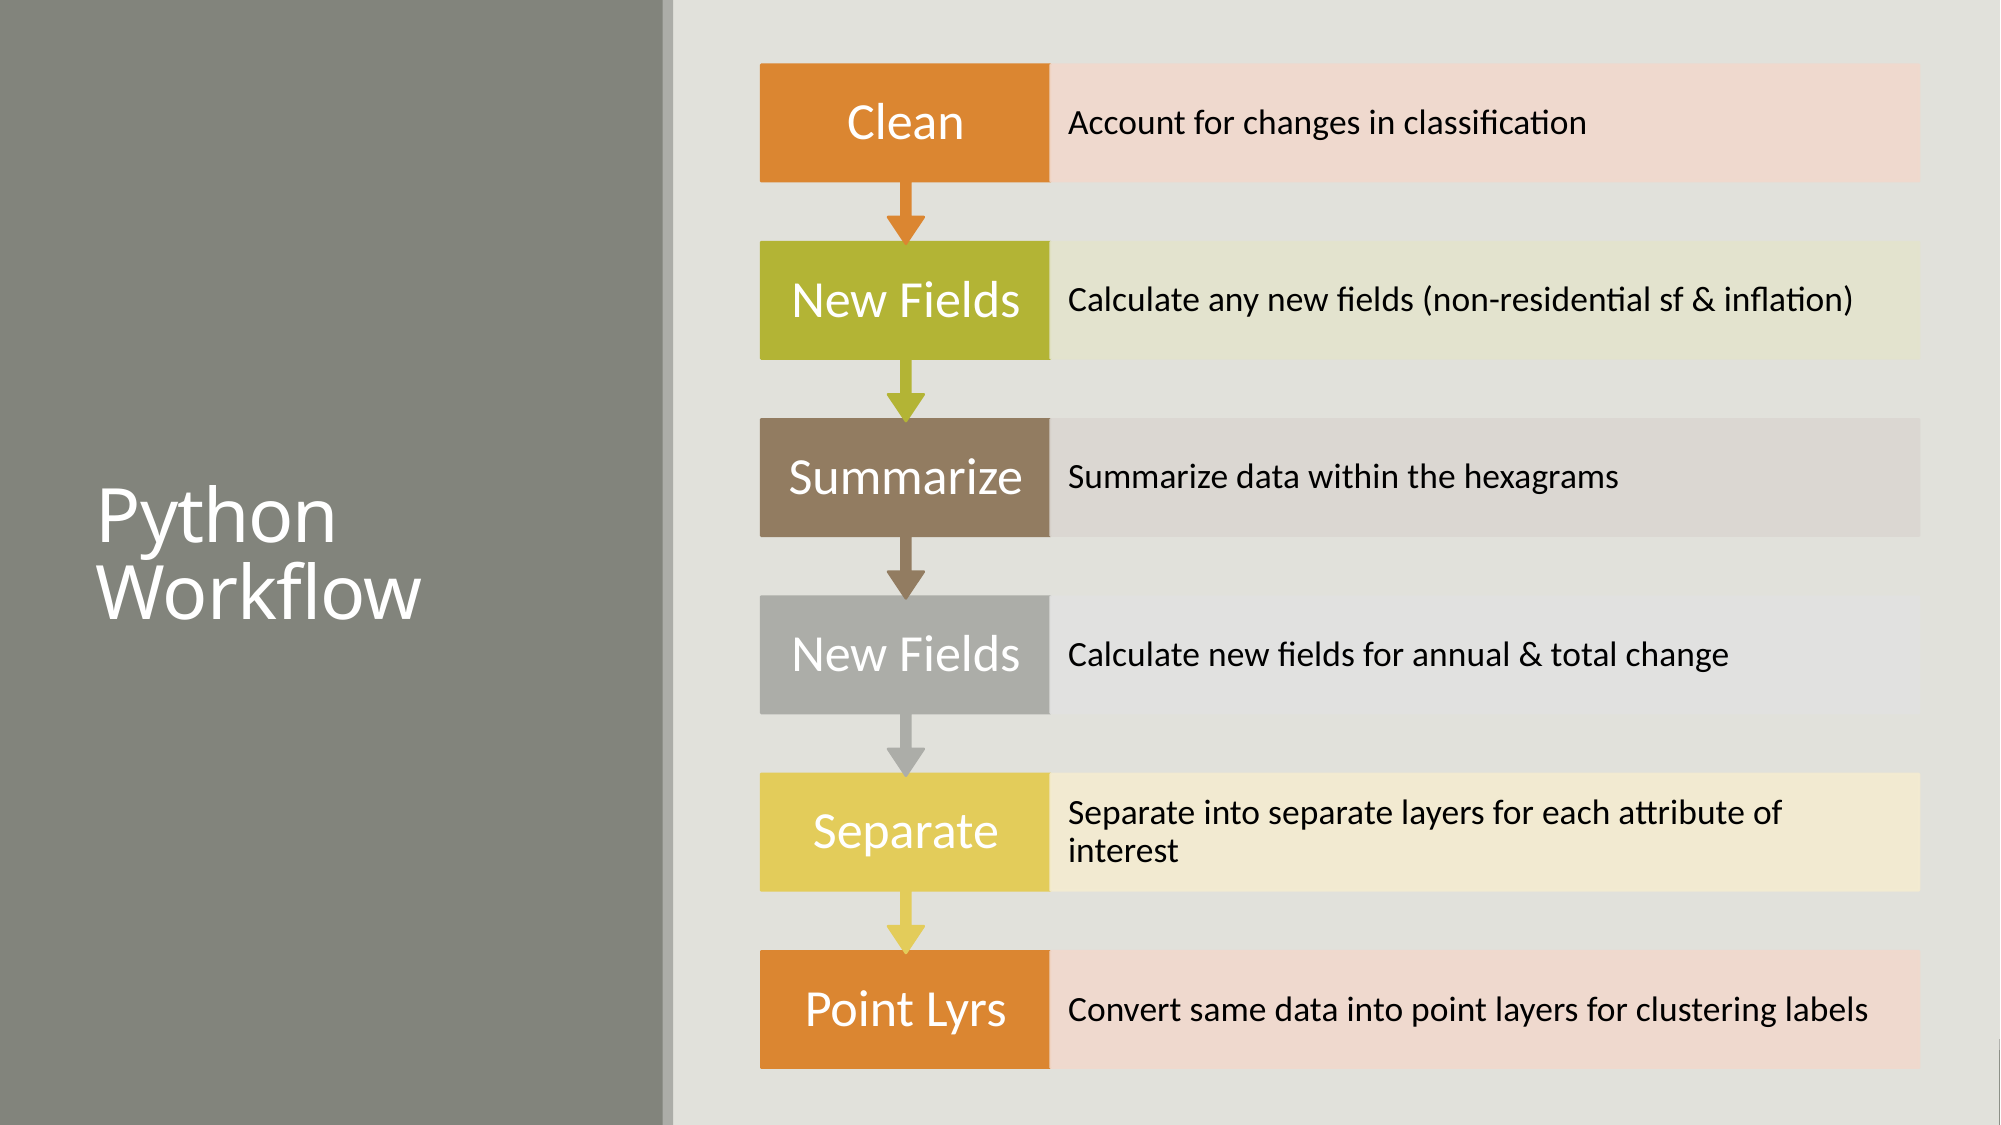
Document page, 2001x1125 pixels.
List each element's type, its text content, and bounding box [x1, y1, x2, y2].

text_box [0, 0, 661, 1125]
text_box [674, 0, 2000, 1125]
text_box [661, 0, 674, 1125]
title Python Workflow [80, 84, 587, 1032]
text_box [760, 63, 1920, 1069]
